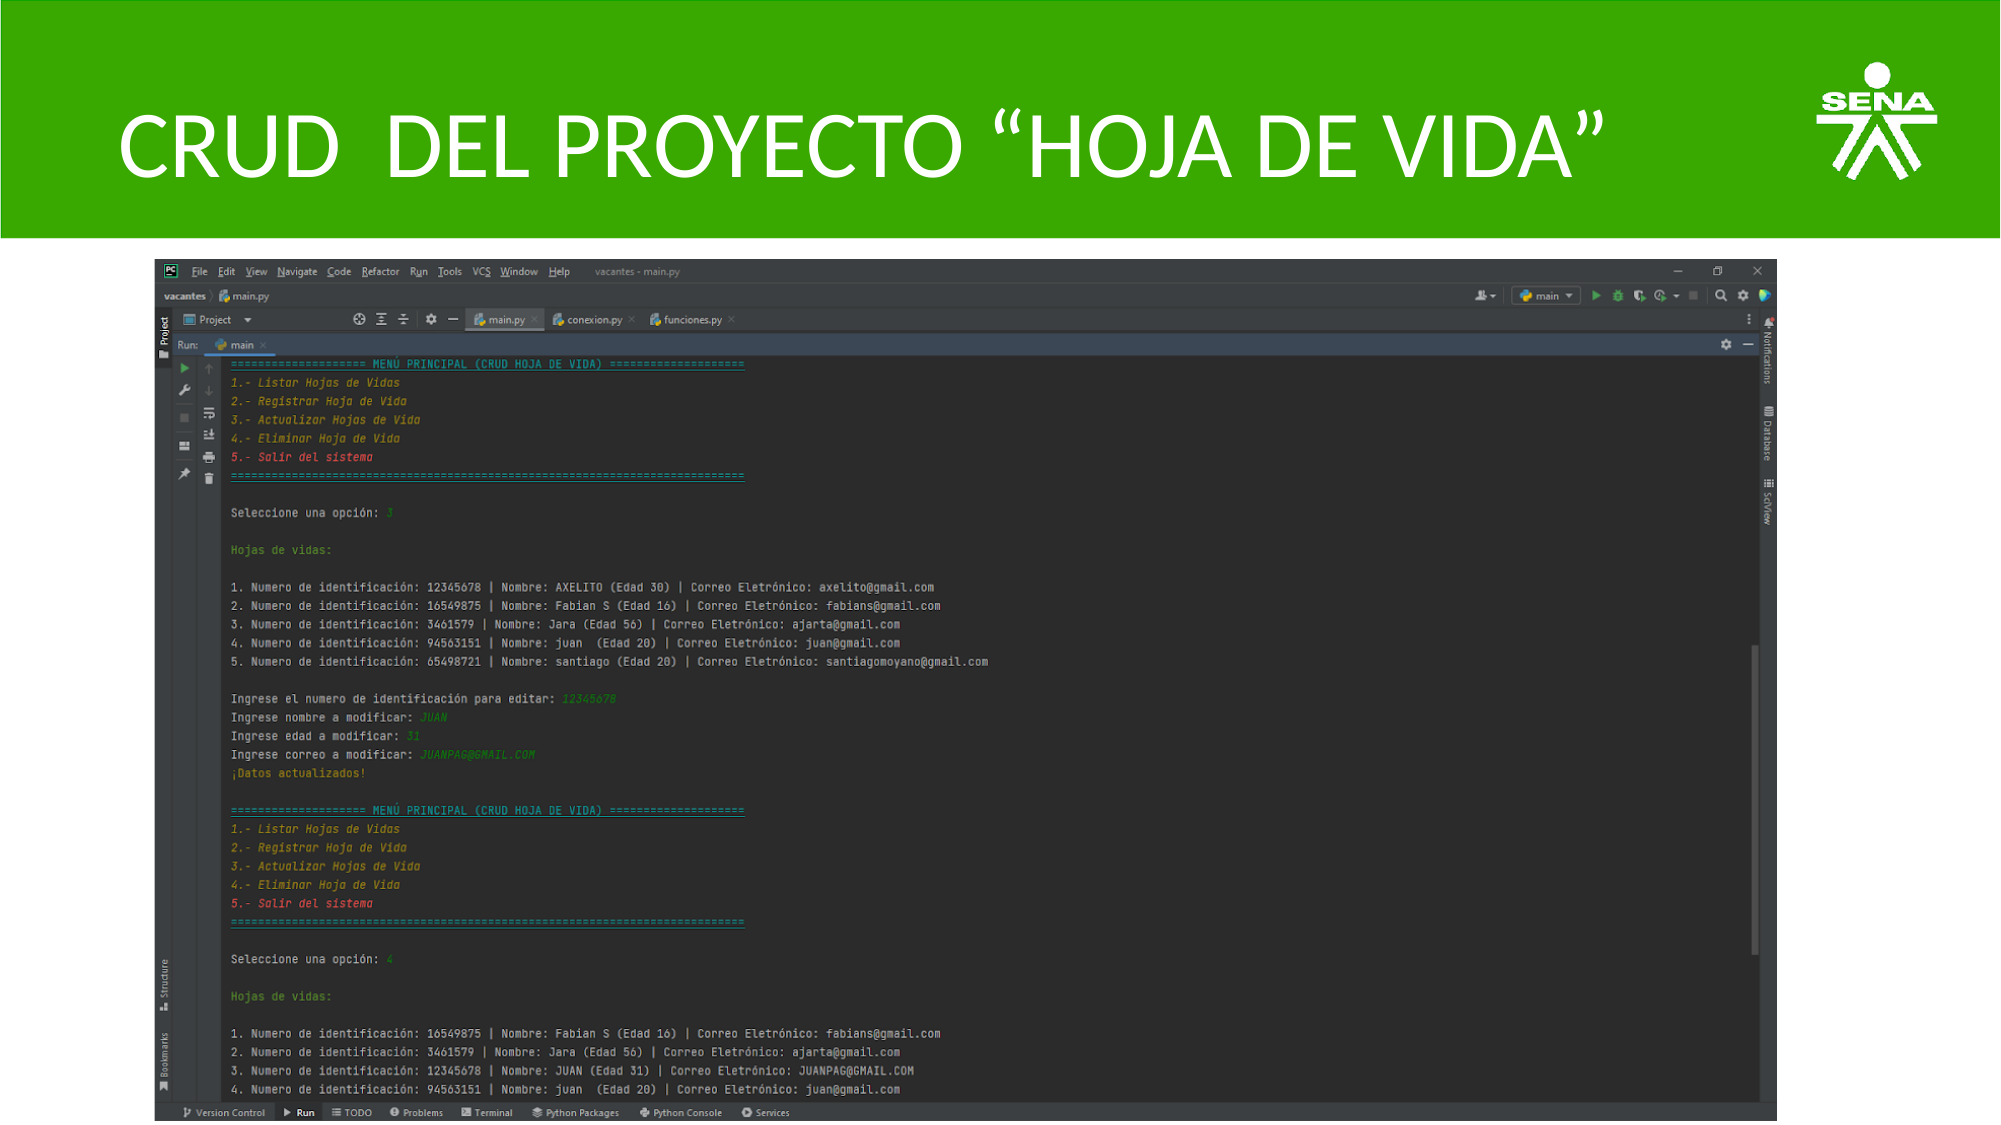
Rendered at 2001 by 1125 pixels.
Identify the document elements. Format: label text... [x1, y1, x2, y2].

title CRUD DEL PROYECTO “HOJA DE VIDA” [103, 38, 1829, 256]
picture [0, 0, 2001, 1125]
